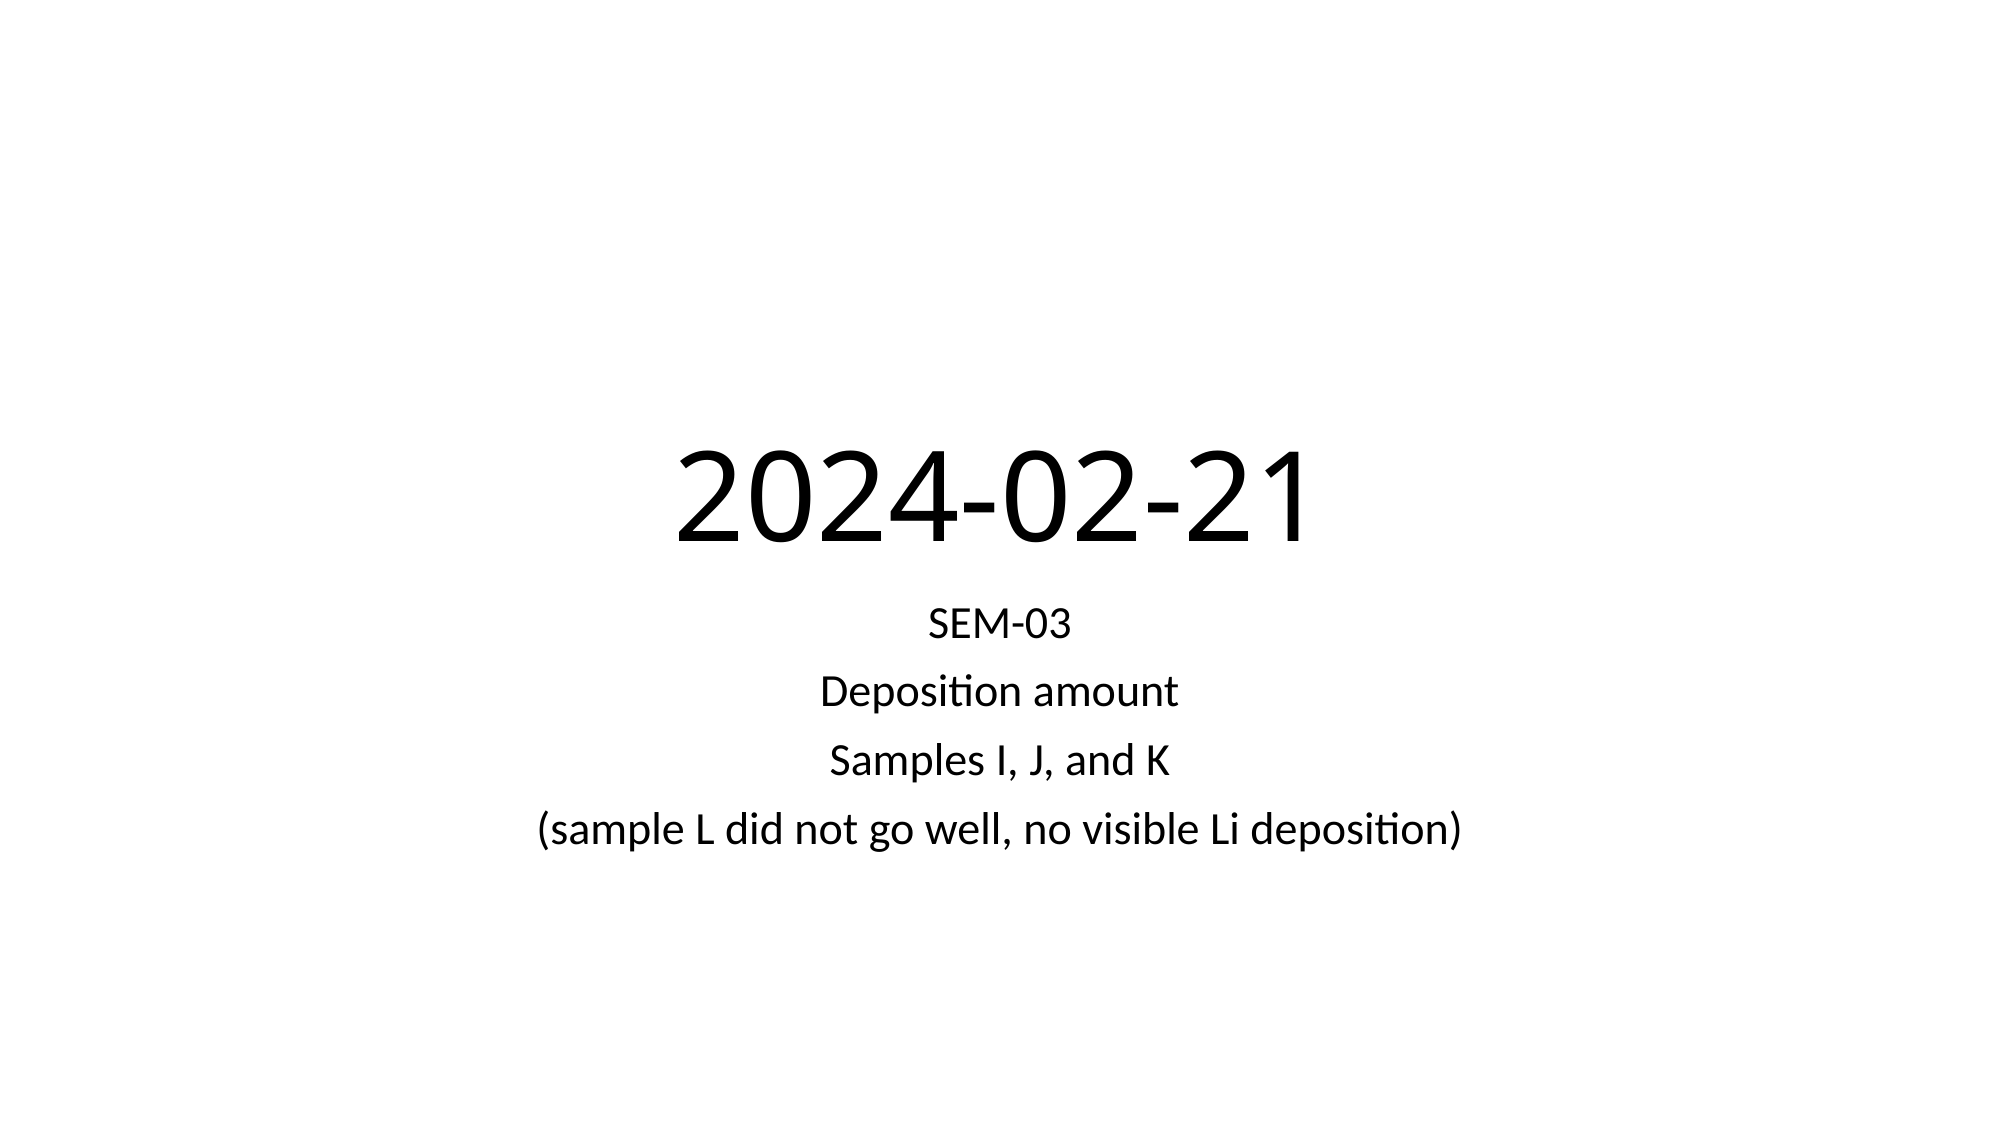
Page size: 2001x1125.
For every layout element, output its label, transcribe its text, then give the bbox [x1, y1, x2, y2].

title 2024-02-21 [249, 184, 1750, 576]
subtitle SEM-03 Deposition amount Samples I, J, and K (sample L did not go well, no visible Li deposition) [249, 590, 1750, 863]
